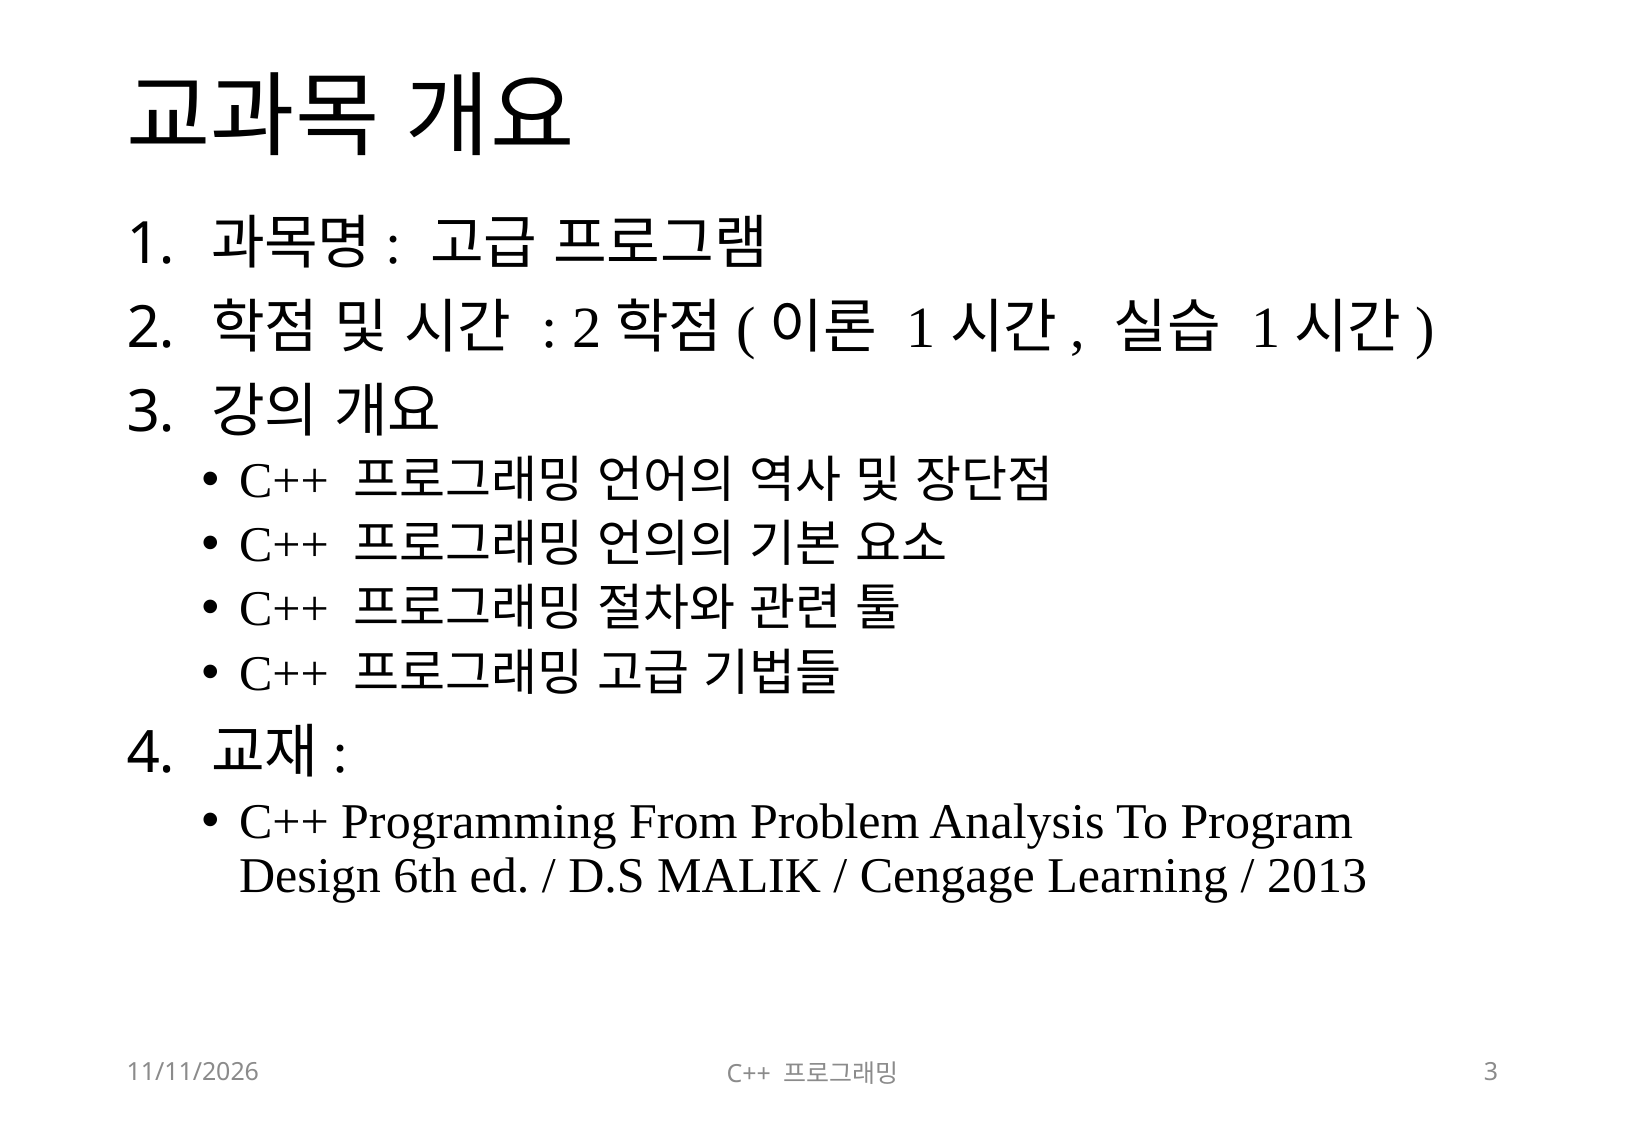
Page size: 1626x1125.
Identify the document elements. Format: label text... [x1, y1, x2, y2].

slide_number 3 [1147, 1042, 1514, 1103]
title 교과목 개요 [111, 59, 1514, 179]
footer C++ 프로그래밍 [538, 1042, 1087, 1103]
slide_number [111, 1042, 478, 1103]
list 과목명: 고급 프로그램 학점 및 시간 : 2학점(이론 1시간, 실습 1시간) 강의 개요 C++ 프로그래밍 언어의 역사 및 장단점 C++ 프로그래밍 언의의 기본 요소 C++ 프로그래밍 절차와 관련 툴 C++ 프로그래밍 고급 기법들 교재: C++ Programming From Problem Analysis To Program Design 6th ed. / D.S MALIK / Cengage Learning / 2013 [111, 205, 1514, 1014]
